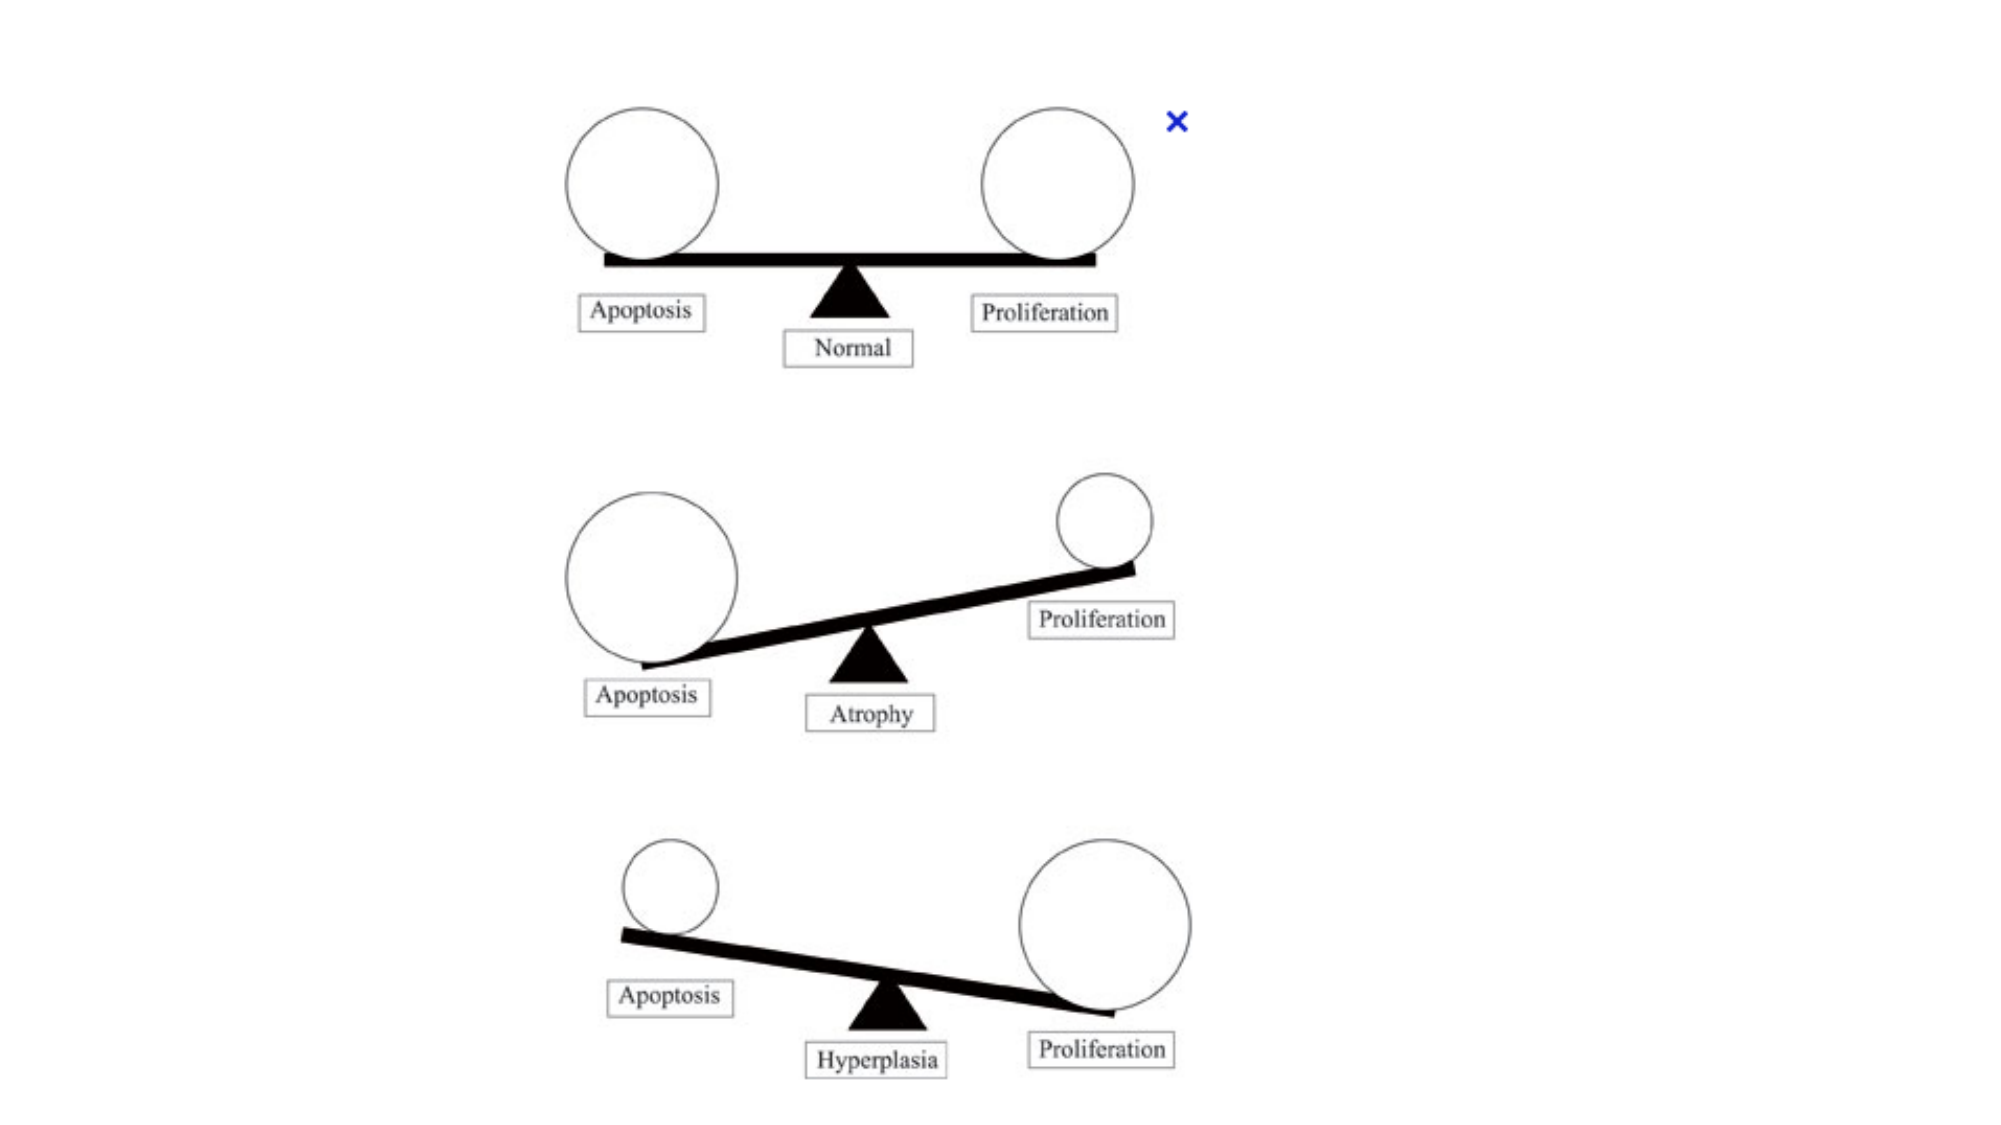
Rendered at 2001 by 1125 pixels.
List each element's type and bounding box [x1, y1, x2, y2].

list [0, 99, 1806, 1088]
